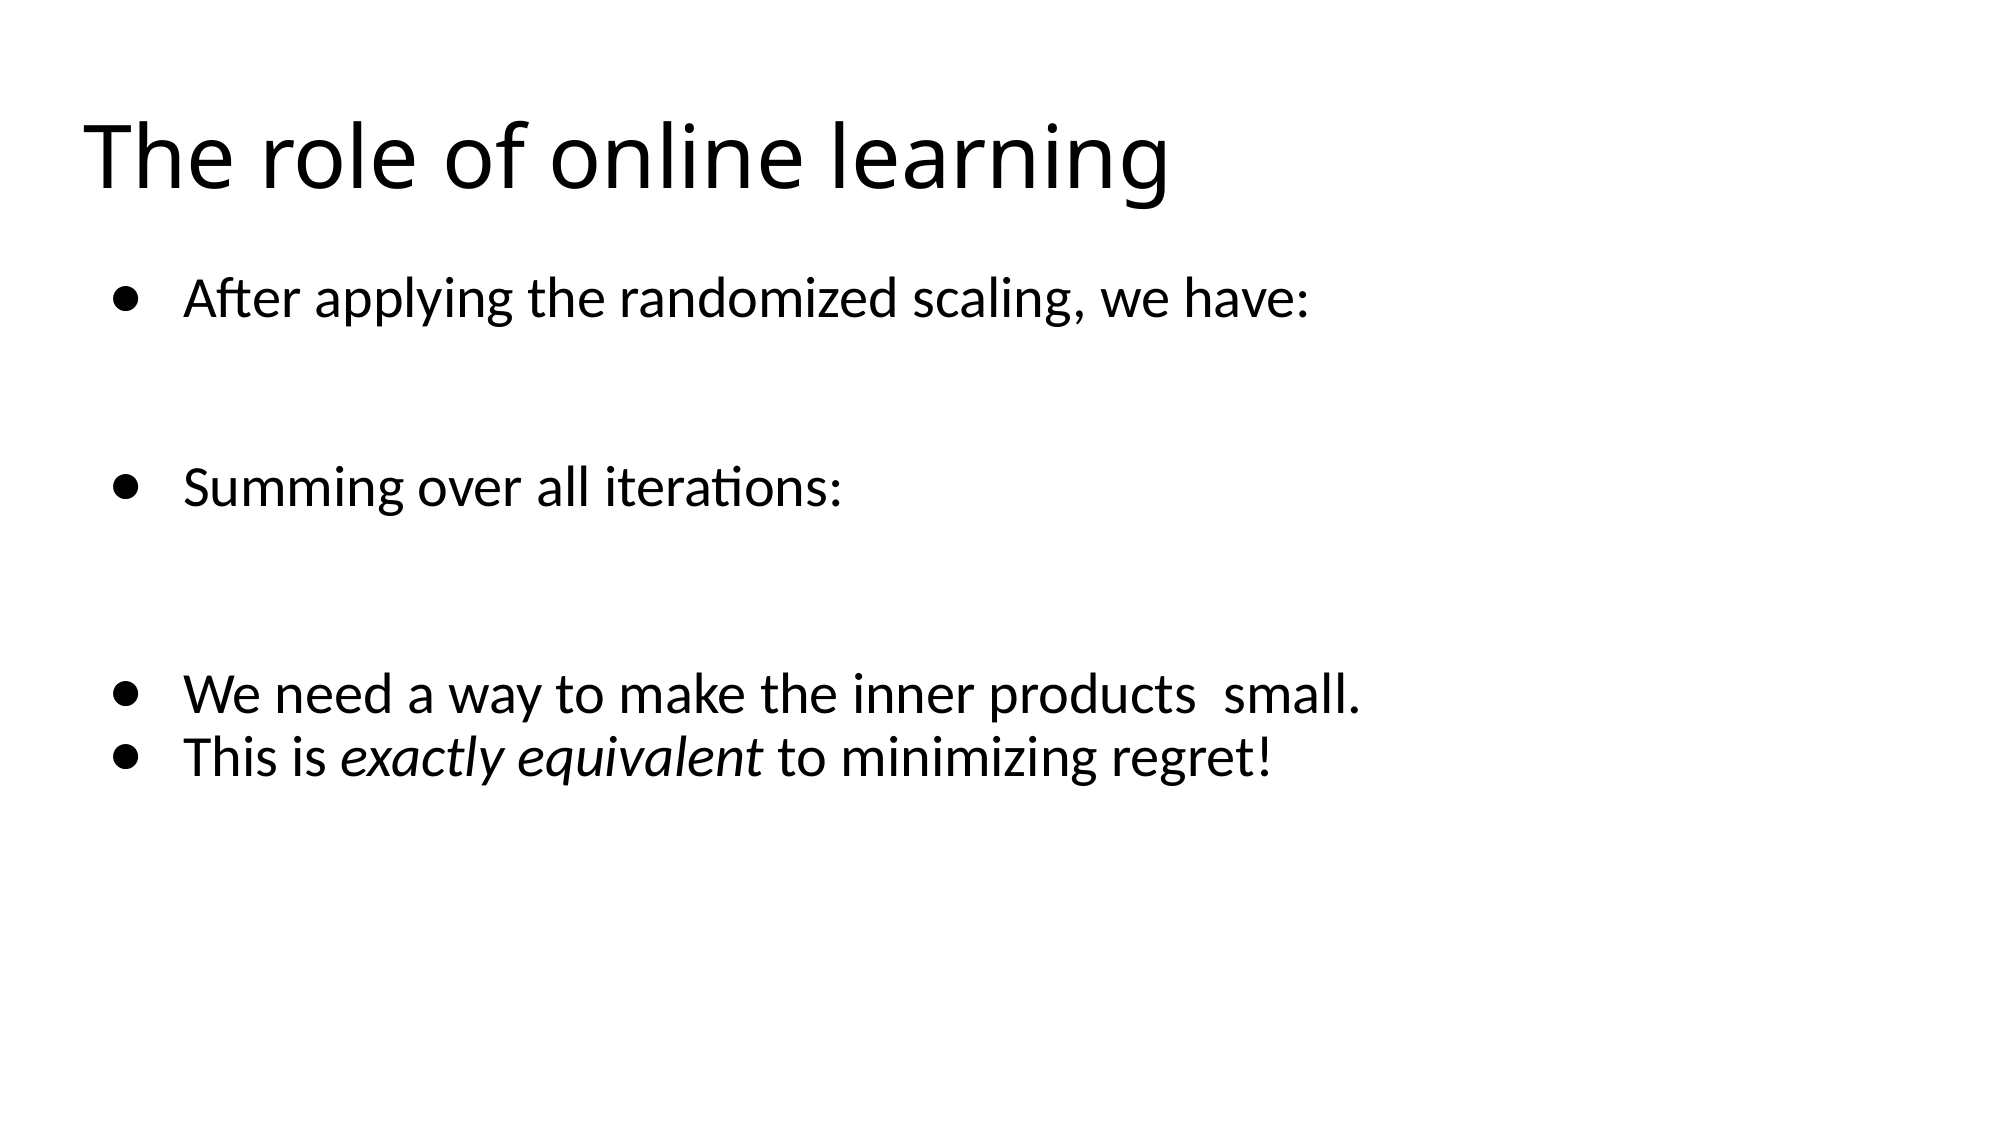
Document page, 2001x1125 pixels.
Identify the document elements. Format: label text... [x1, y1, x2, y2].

title The role of online learning [68, 97, 1932, 223]
